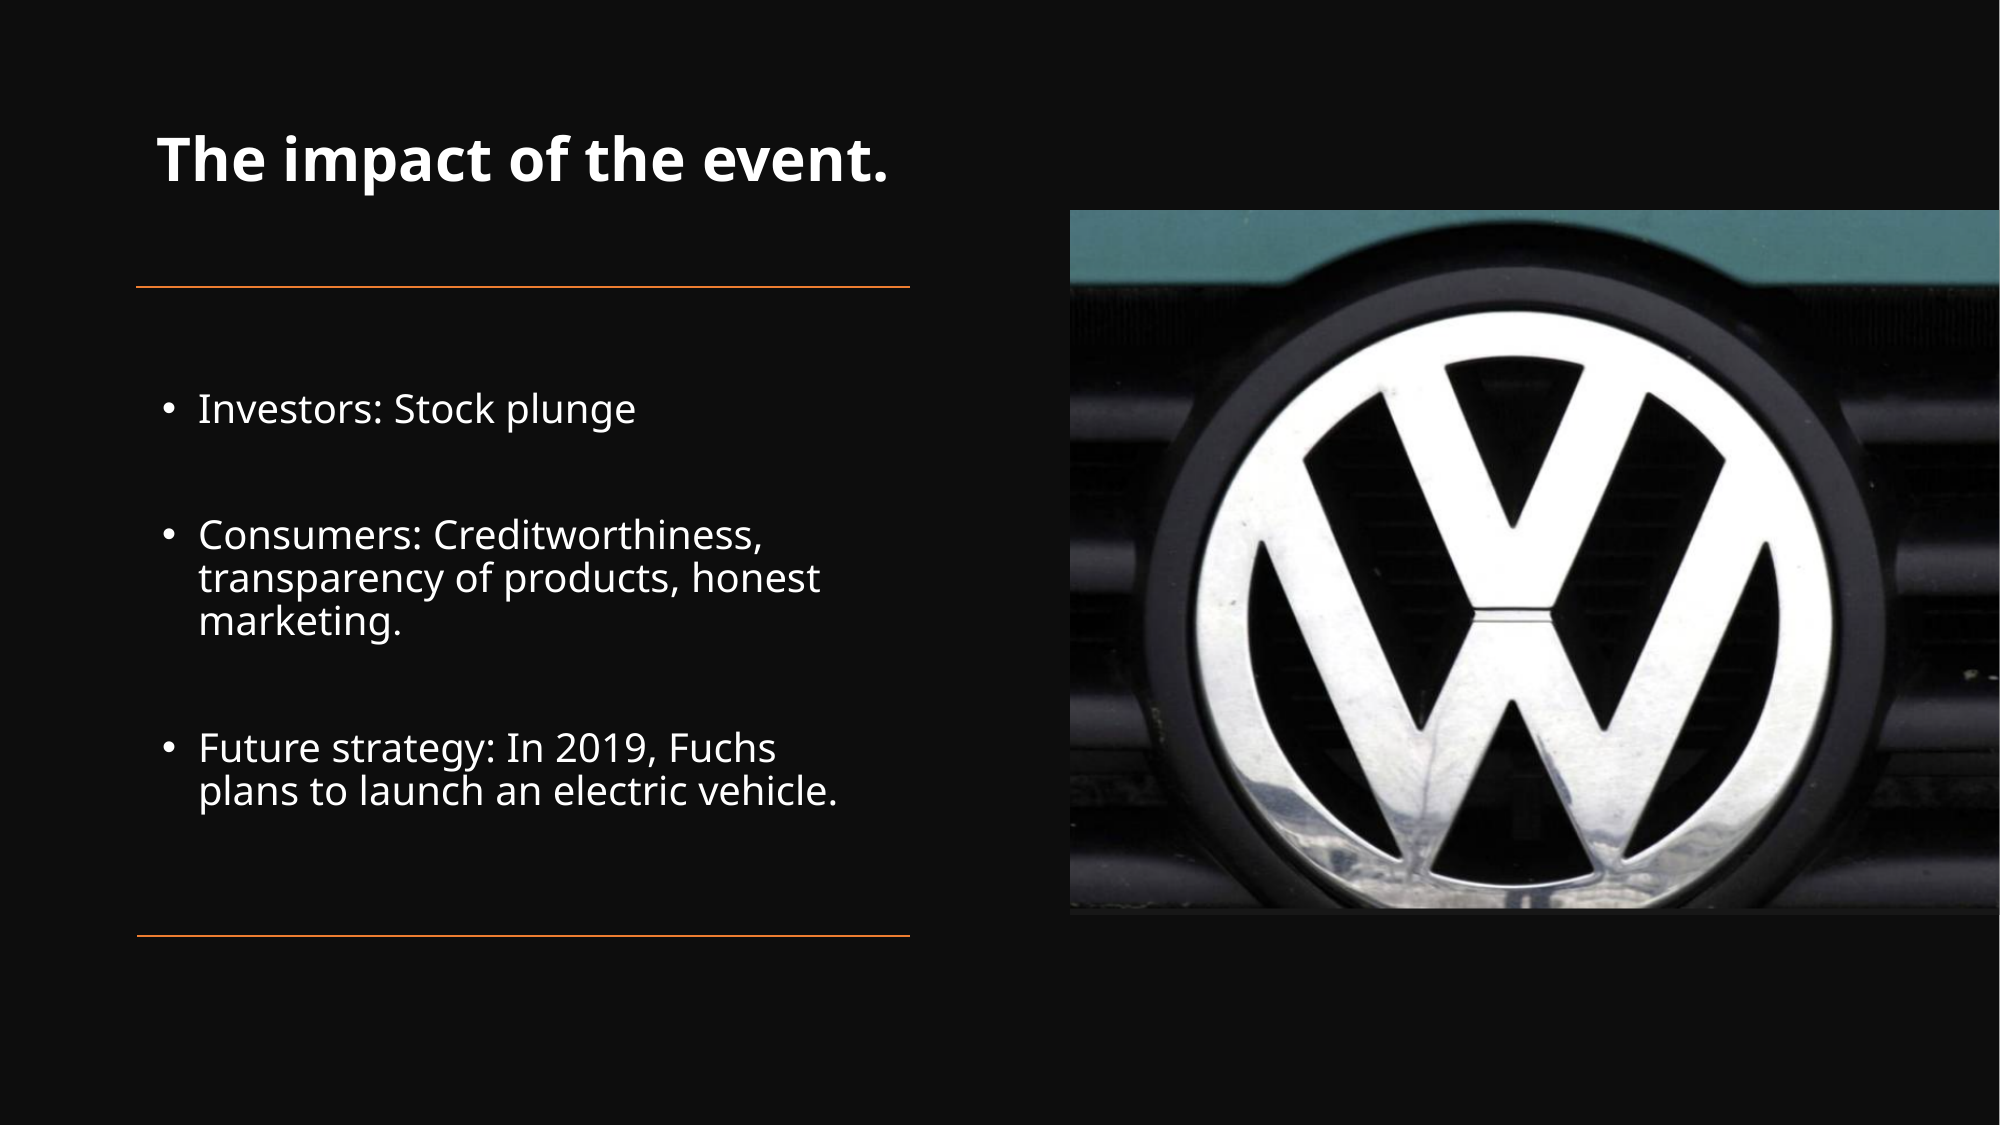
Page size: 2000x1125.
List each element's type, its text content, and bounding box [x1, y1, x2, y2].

picture [1070, 210, 2000, 915]
list Investors: Stock plunge Consumers: Creditworthiness, transparency of products, honest marketing. Future strategy: In 2019, Fuchs plans to launch an electric vehicle. [147, 313, 900, 825]
text_box [0, 0, 2000, 1125]
title The impact of the event. [137, 73, 910, 275]
